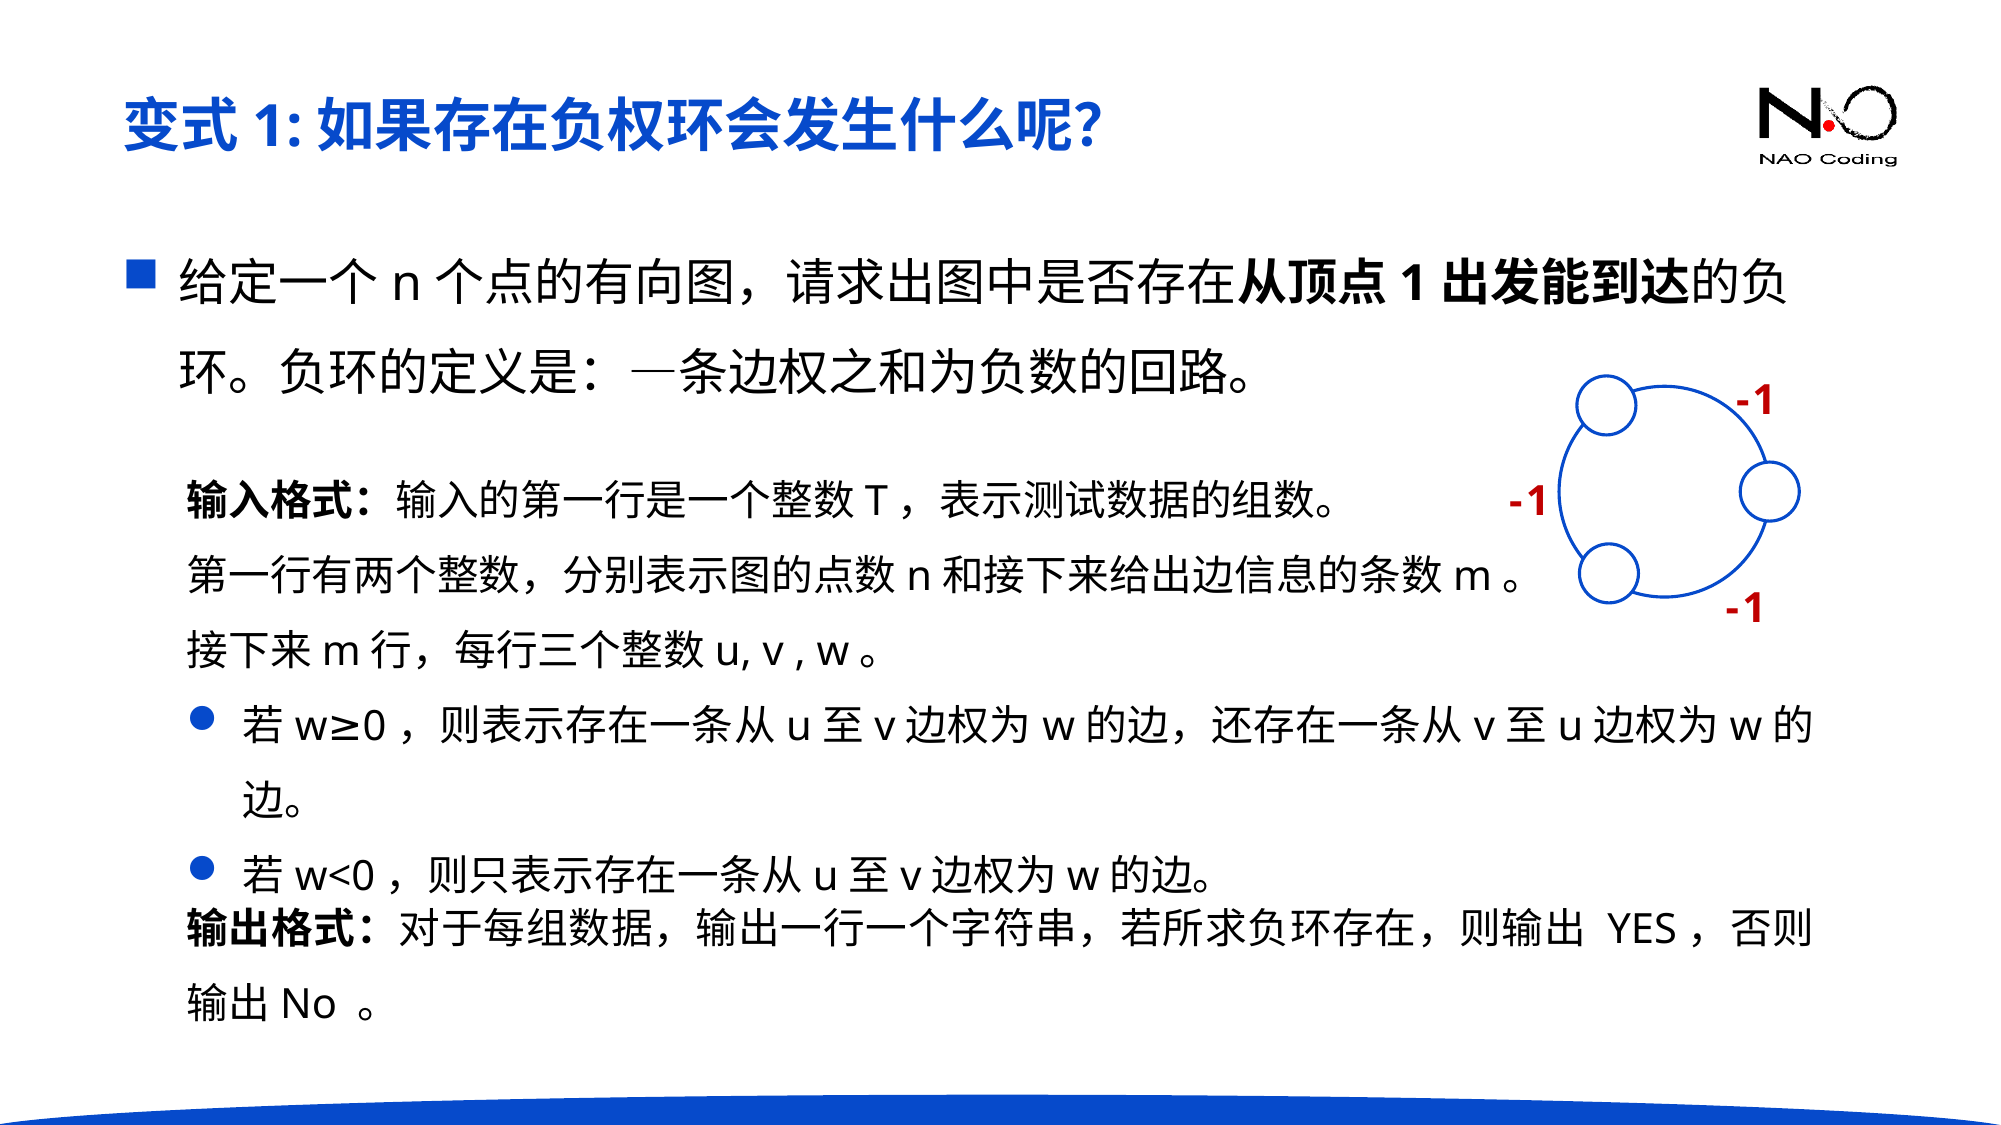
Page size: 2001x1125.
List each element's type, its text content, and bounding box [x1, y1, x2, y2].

text_box 输出格式：对于每组数据，输出一行一个字符串，若所求负环存在，则输出 YES，否则输出No 。 [171, 868, 1830, 1034]
picture [1742, 38, 1918, 214]
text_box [1480, 340, 1806, 631]
text_box 输入格式：输入的第一行是一个整数T，表示测试数据的组数。 第一行有两个整数，分别表示图的点数n和接下来给出边信息的条数m。 接下来m行，每行三个整数u, v , w。 若w≥0，则表示存在一条从u至v边权为w的边，还存在一条从v至u边权为w的边。 若w<0，则只表示存在一条从u至v边权为w的边。 [171, 441, 1830, 868]
text_box 给定一个n个点的有向图，请求出图中是否存在从顶点1出发能到达的负环。负环的定义是：—条边权之和为负数的回路。 [107, 213, 1806, 408]
text_box 变式1:如果存在负权环会发生什么呢？ [107, 68, 1206, 178]
